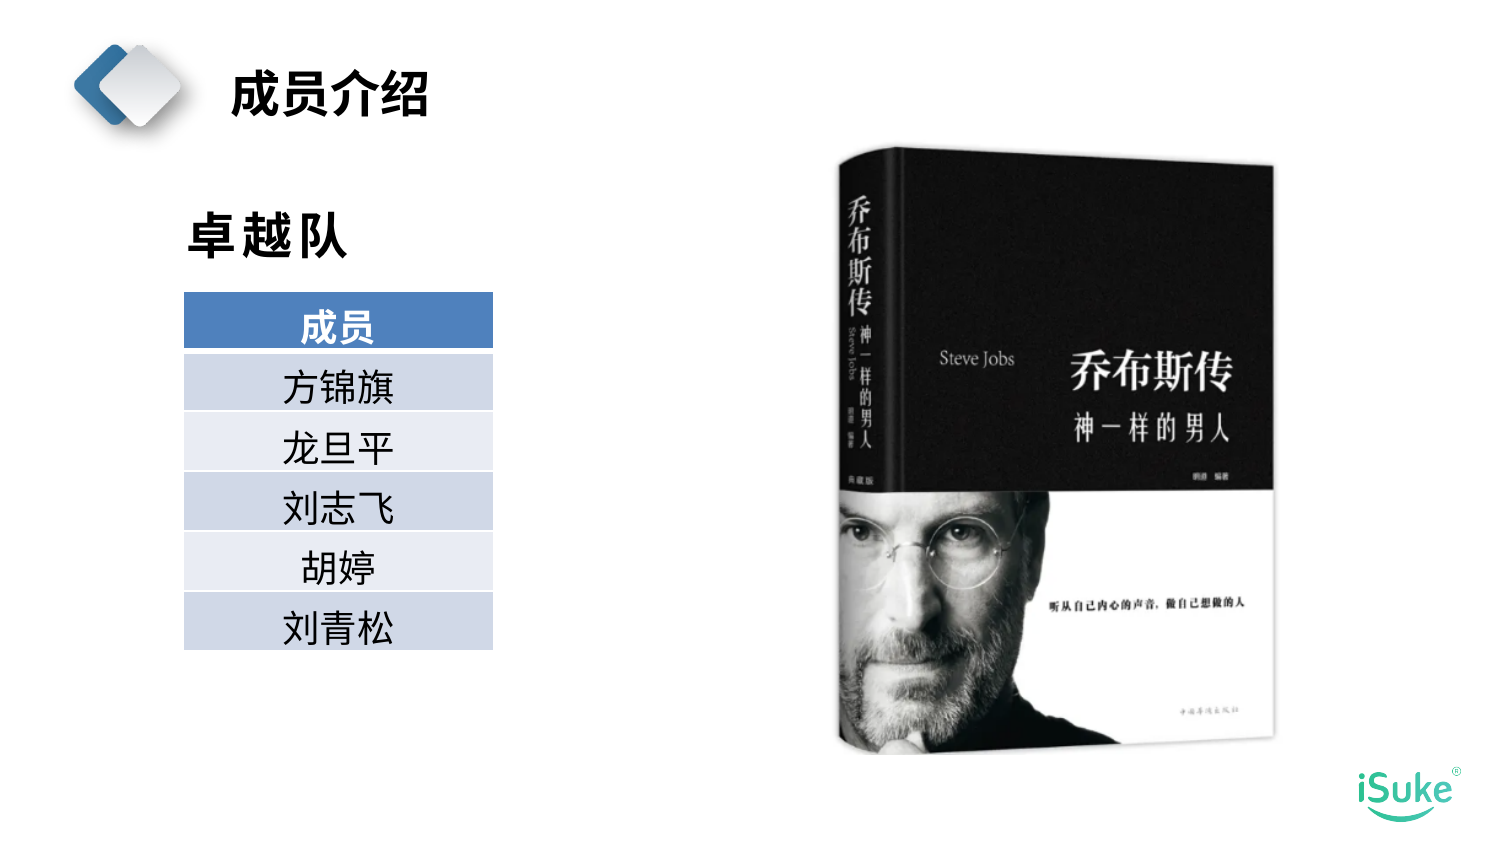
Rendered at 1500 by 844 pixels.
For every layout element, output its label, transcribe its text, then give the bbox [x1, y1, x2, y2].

table_cell 方锦旗 [184, 354, 493, 410]
table_cell 胡婷 [184, 532, 493, 590]
table_header 成员 [184, 292, 493, 348]
picture [785, 135, 1318, 755]
picture [1352, 764, 1463, 824]
table_cell 龙旦平 [184, 412, 493, 470]
table_cell 刘青松 [184, 592, 493, 650]
picture [89, 35, 190, 136]
text_box 成员介绍 [215, 54, 525, 130]
text_box 卓越队 [171, 197, 780, 383]
table_cell 刘志飞 [184, 472, 493, 530]
